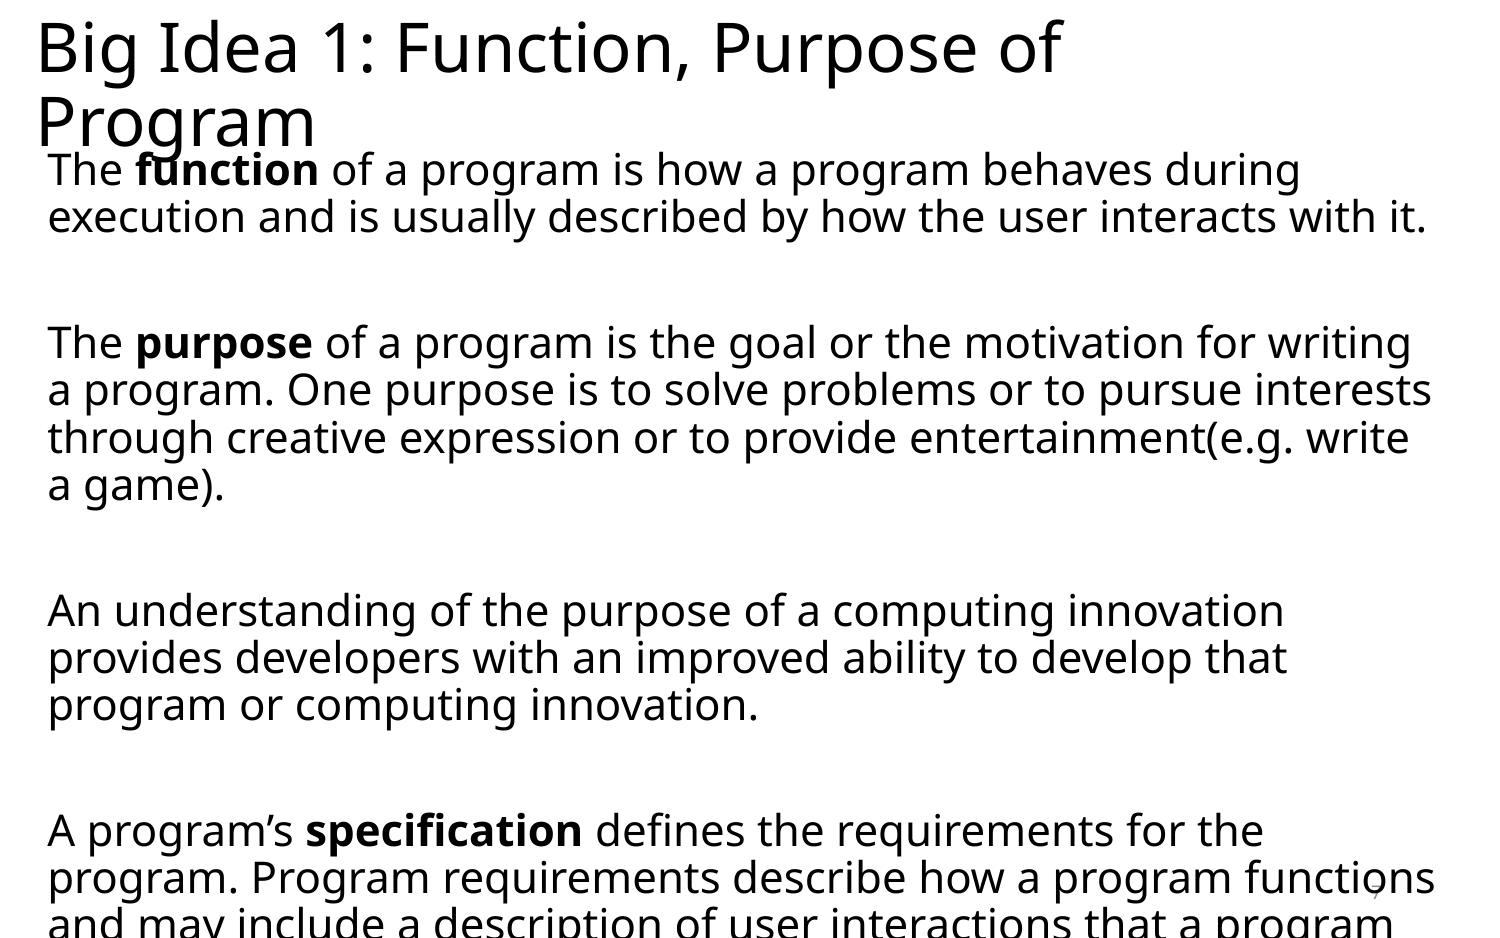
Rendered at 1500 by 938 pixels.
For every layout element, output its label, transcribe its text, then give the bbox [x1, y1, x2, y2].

title Big Idea 1: Function, Purpose of Program [20, 18, 1315, 157]
list The function of a program is how a program behaves during execution and is usually described by how the user interacts with it. The purpose of a program is the goal or the motivation for writing a program. One purpose is to solve problems or to pursue interests through creative expression or to provide entertainment(e.g. write a game). An understanding of the purpose of a computing innovation provides developers with an improved ability to develop that program or computing innovation. A program’s specification defines the requirements for the program. Program requirements describe how a program functions and may include a description of user interactions that a program must provide. [32, 140, 1460, 919]
slide_number 7 [1059, 868, 1397, 919]
